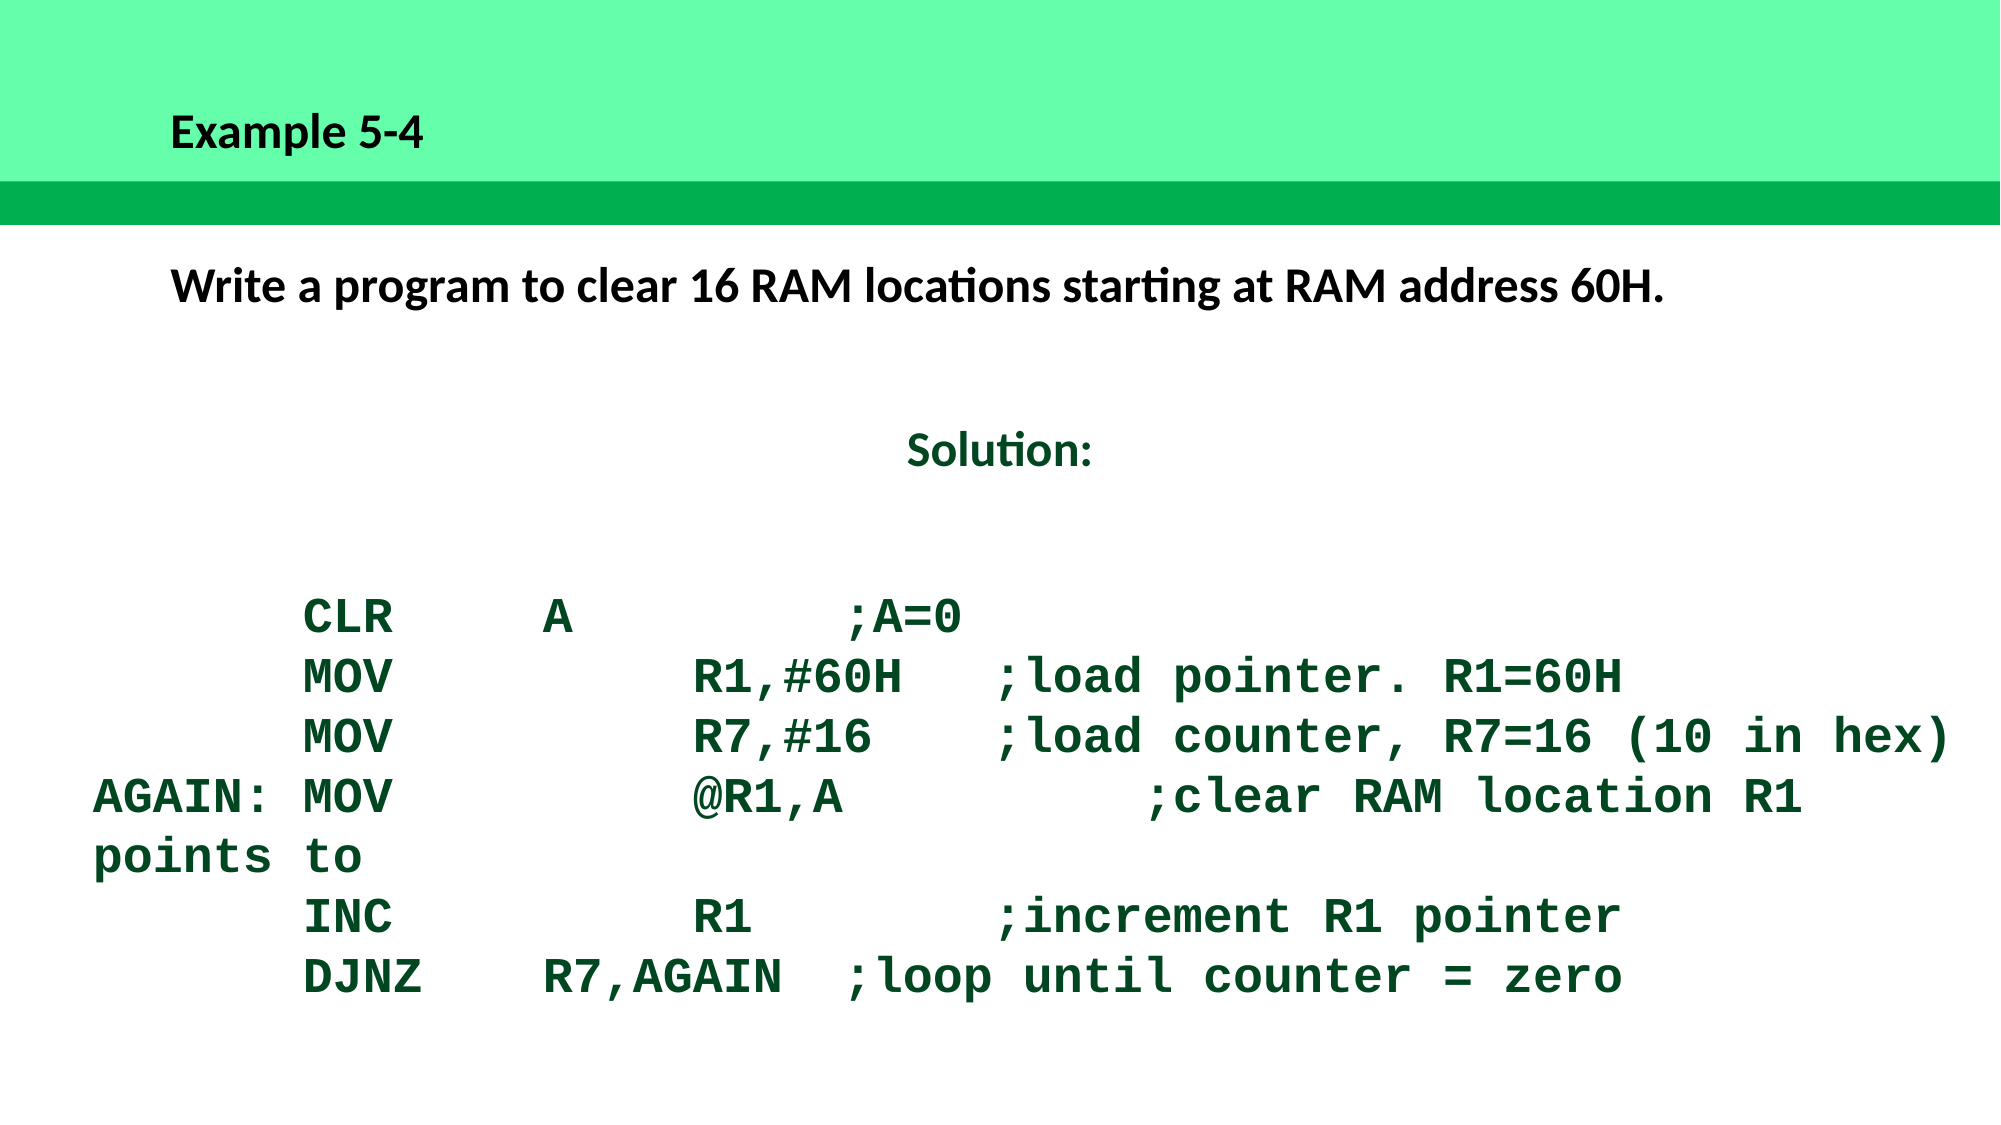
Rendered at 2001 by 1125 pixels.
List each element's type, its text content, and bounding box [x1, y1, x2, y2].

text_box [0, 182, 2000, 226]
text_box Example 5-4 [155, 90, 1845, 166]
text_box Write a program to clear 16 RAM locations starting at RAM address 60H. [155, 245, 1845, 320]
text_box [0, 0, 2000, 182]
text_box CLR A ;A=0 MOV R1,#60H ;load pointer. R1=60H MOV R7,#16 ;load counter, R7=16 (10 in hex) AGAIN: MOV @R1,A ;clear RAM location R1 points to INC R1 ;increment R1 pointer DJNZ R7,AGAIN ;loop until counter = zero [78, 574, 2000, 1010]
text_box Solution: [0, 409, 2000, 485]
